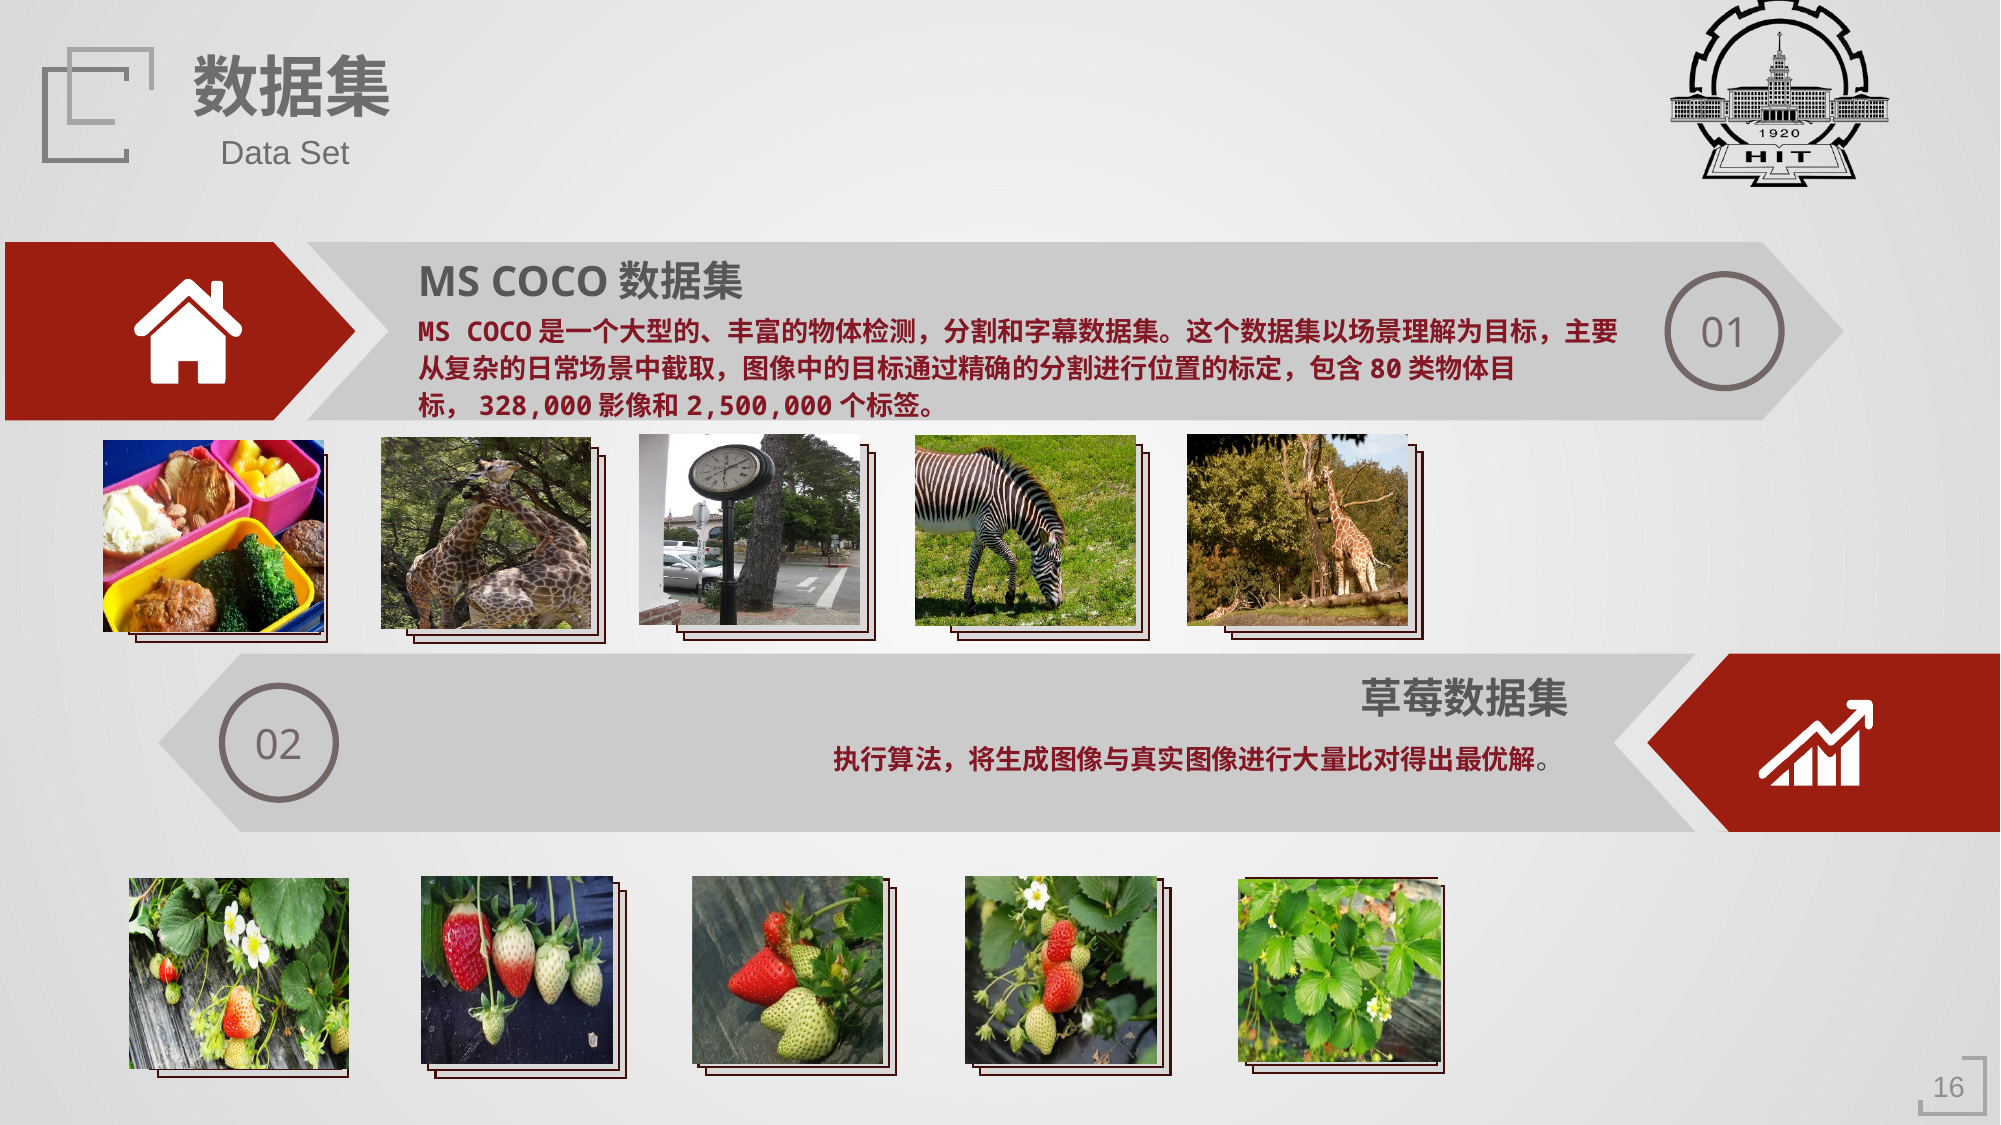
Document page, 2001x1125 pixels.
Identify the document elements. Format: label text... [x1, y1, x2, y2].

text_box [413, 455, 606, 644]
text_box [705, 887, 897, 1076]
picture [965, 876, 1157, 1064]
picture [639, 434, 860, 625]
text_box [427, 882, 620, 1071]
text_box [1252, 885, 1445, 1074]
text_box [1231, 451, 1424, 640]
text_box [356, 242, 1845, 421]
text_box [979, 887, 1172, 1076]
picture [421, 876, 613, 1064]
text_box MS COCO是一个大型的、丰富的物体检测，分割和字幕数据集。这个数据集以场景理解为目标，主要从复杂的日常场景中截取，图像中的目标通过精确的分割进行位置的标定，包含80类物体目标，328,000影像和2,500,000个标签。 [403, 421, 1642, 466]
picture [103, 440, 324, 632]
picture [1187, 434, 1408, 626]
text_box [950, 444, 1143, 633]
text_box Data Set [205, 124, 398, 179]
text_box 数据集 [177, 36, 408, 132]
picture [128, 878, 349, 1069]
text_box [972, 878, 1164, 1068]
text_box [434, 890, 627, 1079]
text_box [158, 653, 1647, 832]
text_box [683, 452, 876, 641]
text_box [1647, 653, 2000, 832]
text_box [697, 878, 890, 1068]
text_box [135, 454, 328, 643]
picture [1642, 0, 1940, 344]
picture [381, 437, 591, 629]
text_box [676, 444, 869, 633]
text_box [5, 242, 356, 421]
text_box [406, 447, 599, 636]
picture [1238, 879, 1441, 1062]
text_box [1224, 444, 1417, 633]
text_box [957, 452, 1150, 641]
picture [691, 876, 883, 1064]
text_box [1245, 1062, 1438, 1066]
text_box [157, 1069, 349, 1078]
picture [915, 435, 1136, 626]
